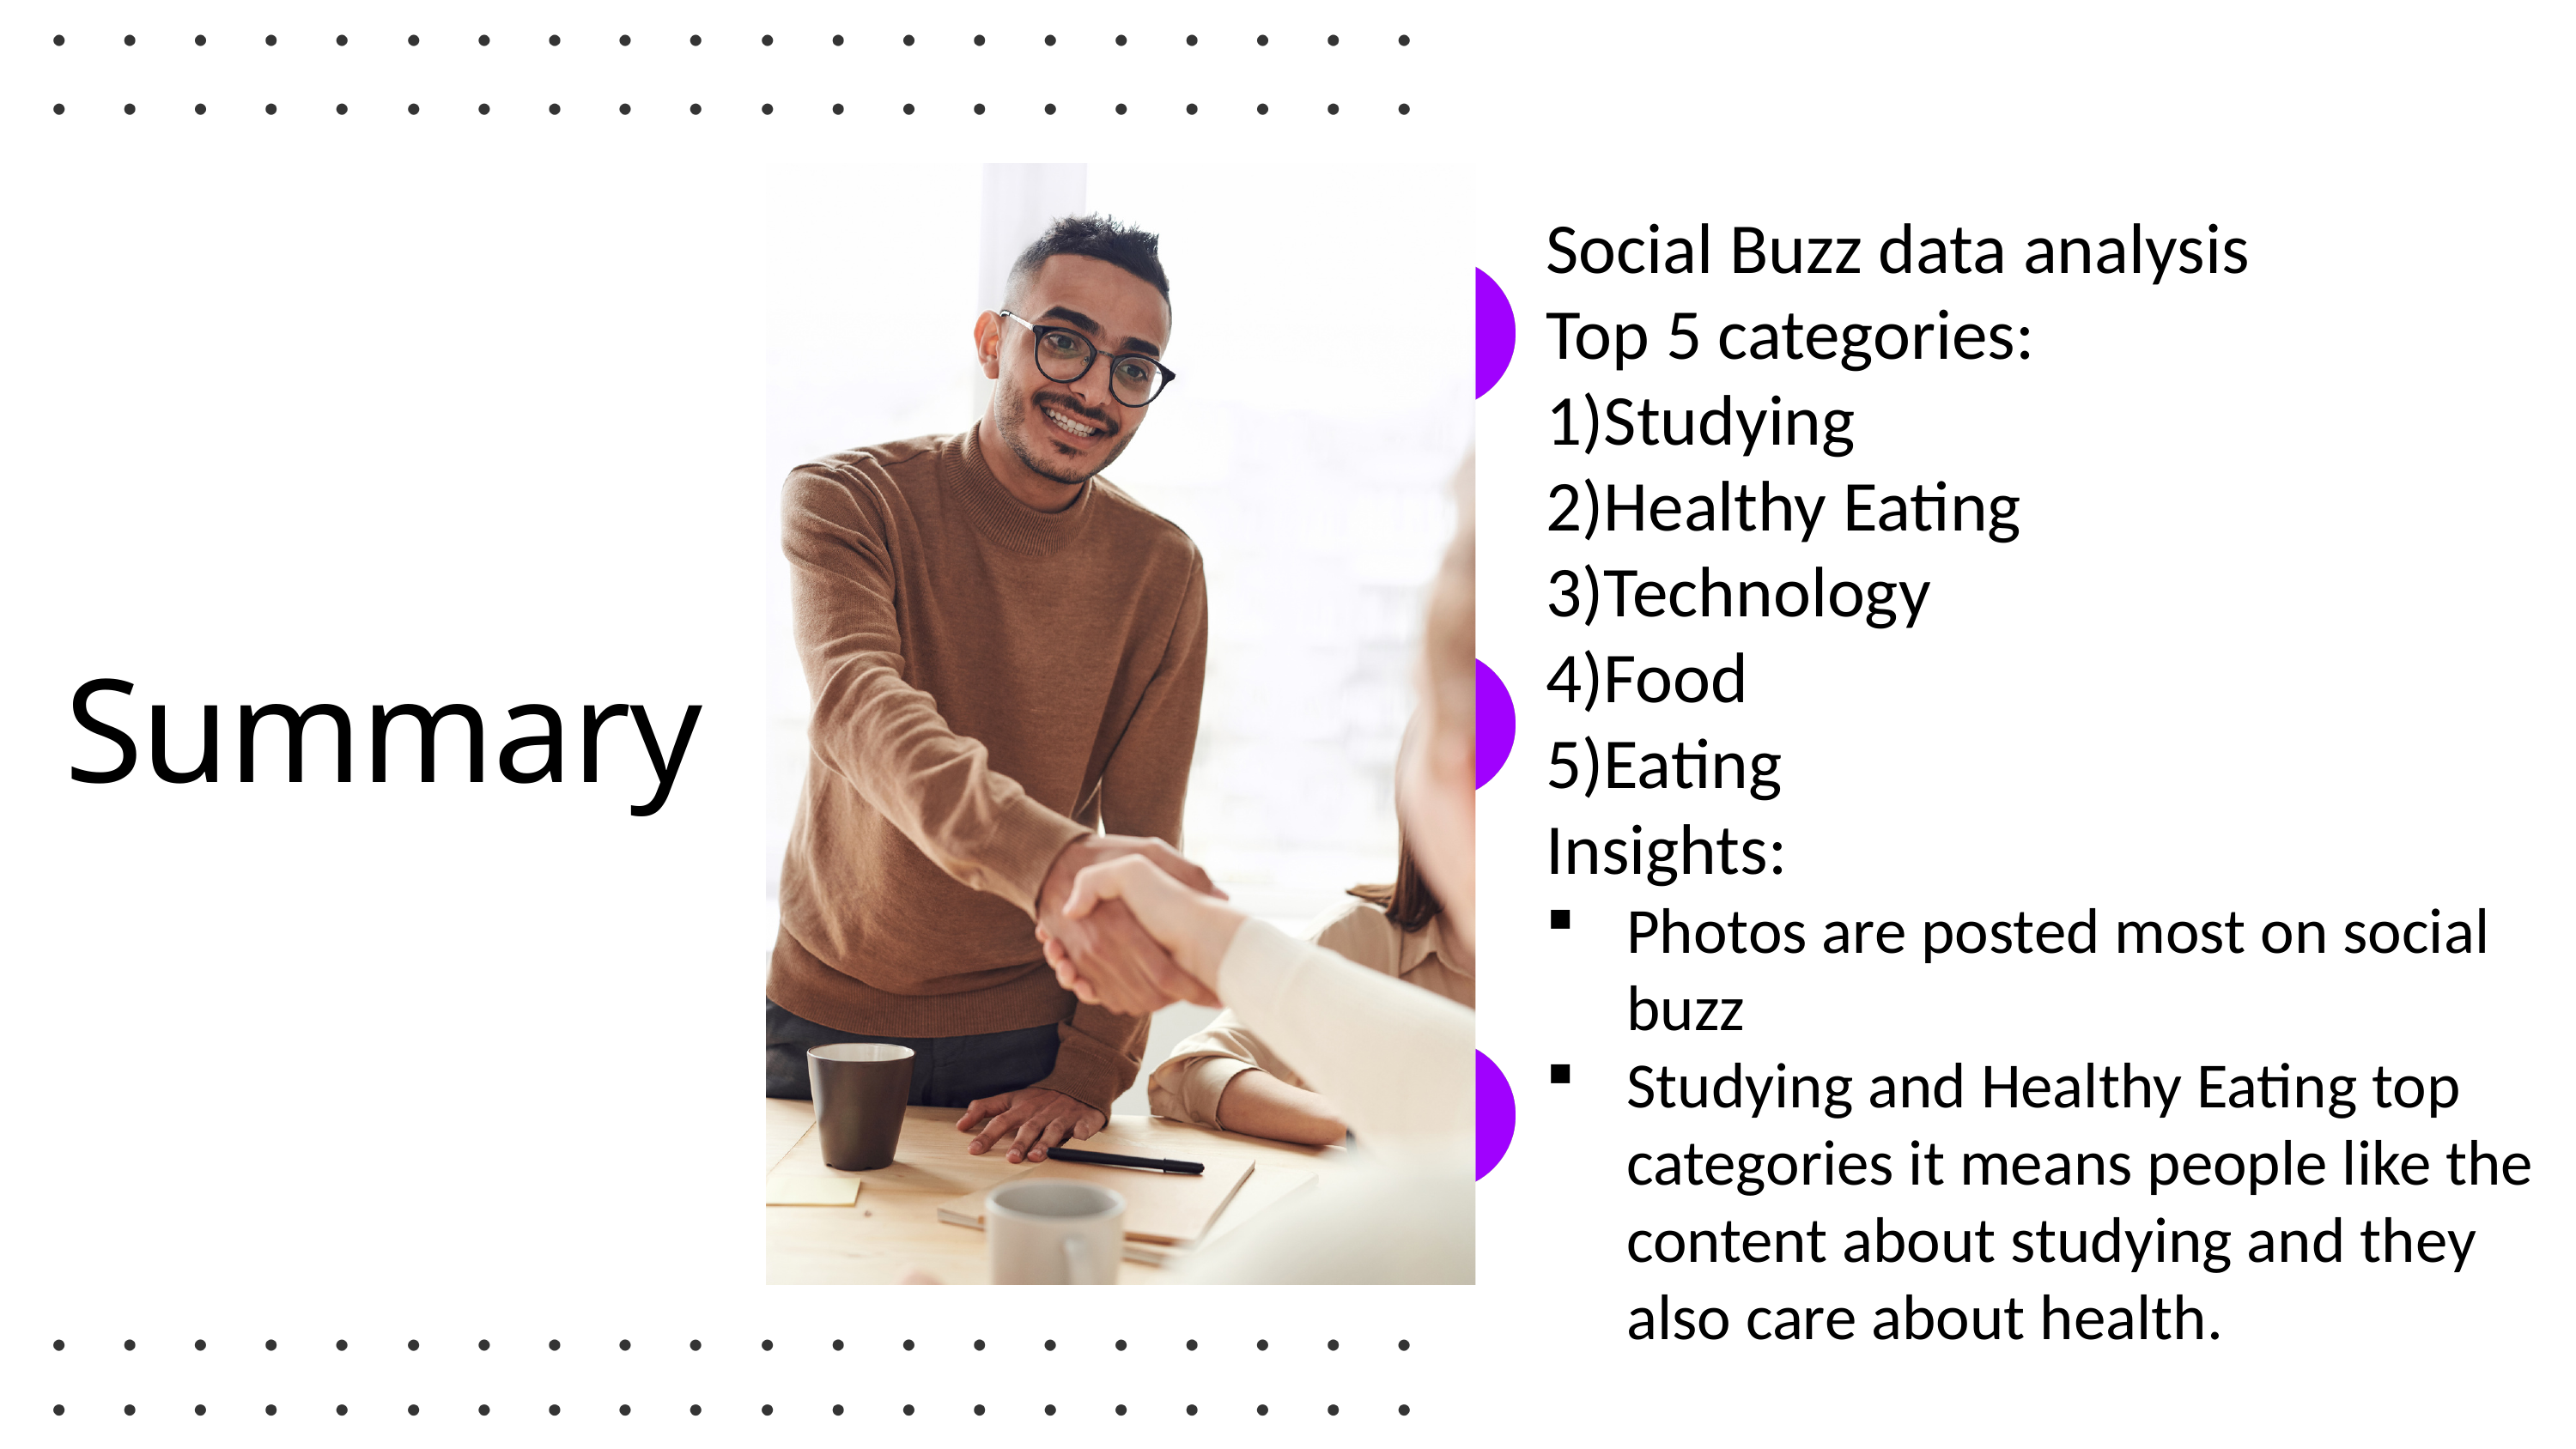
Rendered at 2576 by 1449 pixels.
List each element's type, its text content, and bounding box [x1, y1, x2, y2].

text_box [1595, 209, 2397, 332]
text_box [1631, 980, 2432, 1104]
text_box Summary [64, 639, 727, 811]
picture [765, 163, 1562, 1286]
text_box Social Buzz data analysis Top 5 categories: 1)Studying 2)Healthy Eating 3)Technology 4)Food 5)Eating Insights: Photos are posted most on social buzz Studying and Healthy Eating top categories it means people like the content about studying and they also care about health. [1533, 196, 2550, 1359]
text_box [46, 0, 1414, 118]
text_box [46, 1335, 1414, 1449]
